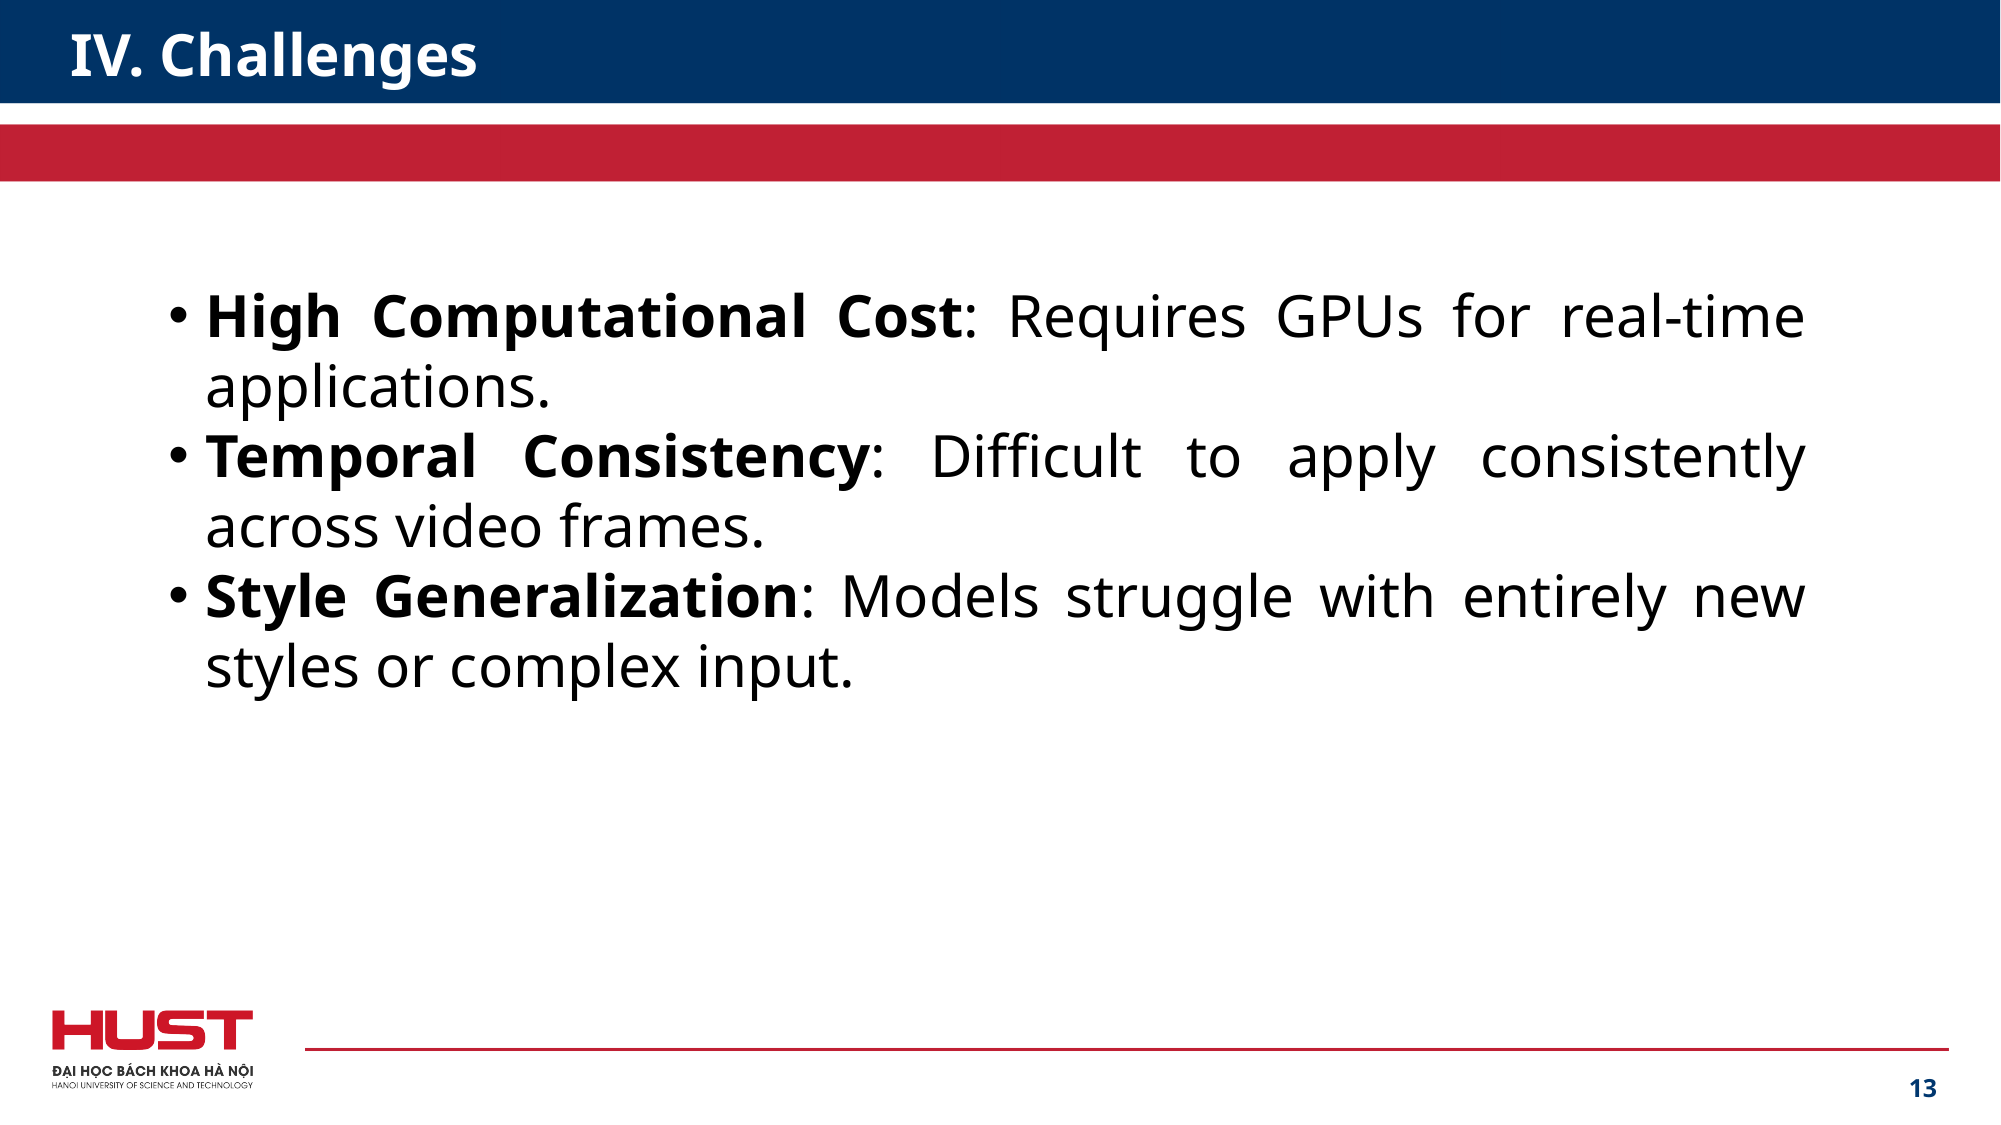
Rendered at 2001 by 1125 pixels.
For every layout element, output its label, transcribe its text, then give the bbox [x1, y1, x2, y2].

text_box High Computational Cost: Requires GPUs for real-time applications. Temporal Consistency: Difficult to apply consistently across video frames. Style Generalization: Models struggle with entirely new styles or complex input. [153, 272, 1821, 707]
picture [0, 0, 2001, 1125]
slide_number 13 [1502, 1065, 1953, 1125]
title IV. Challenges [55, 18, 1945, 90]
